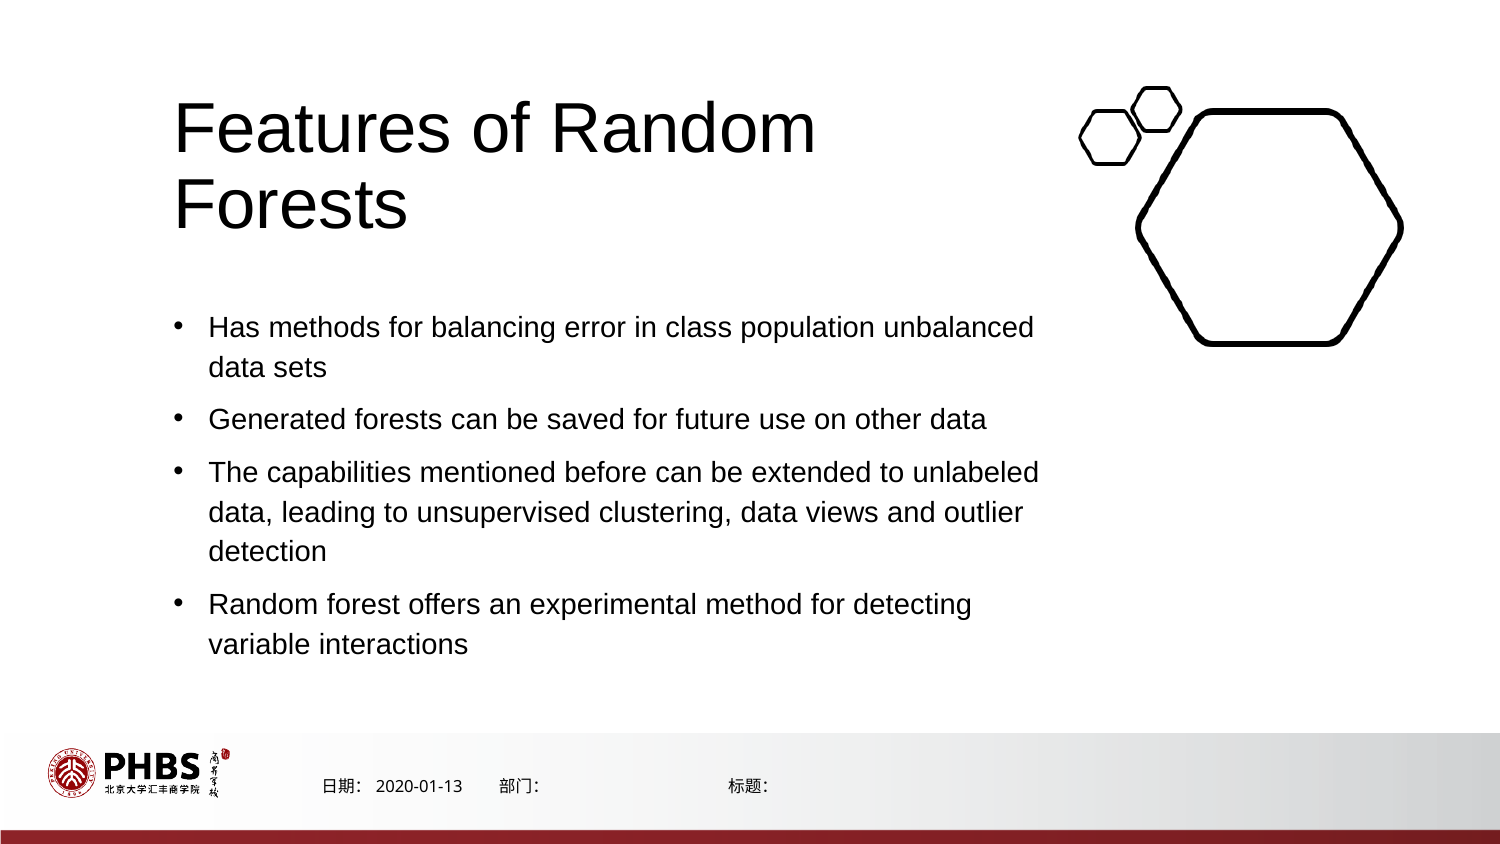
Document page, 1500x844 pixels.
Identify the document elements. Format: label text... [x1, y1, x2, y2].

text_box Has methods for balancing error in class population unbalanced data sets Generated forests can be saved for future use on other data The capabilities mentioned before can be extended to unlabeled data, leading to unsupervised clustering, data views and outlier detection Random forest offers an experimental method for detecting variable interactions [158, 295, 1076, 760]
picture [1046, 23, 1477, 404]
picture [0, 733, 1500, 844]
text_box Features of Random Forests [158, 83, 927, 264]
